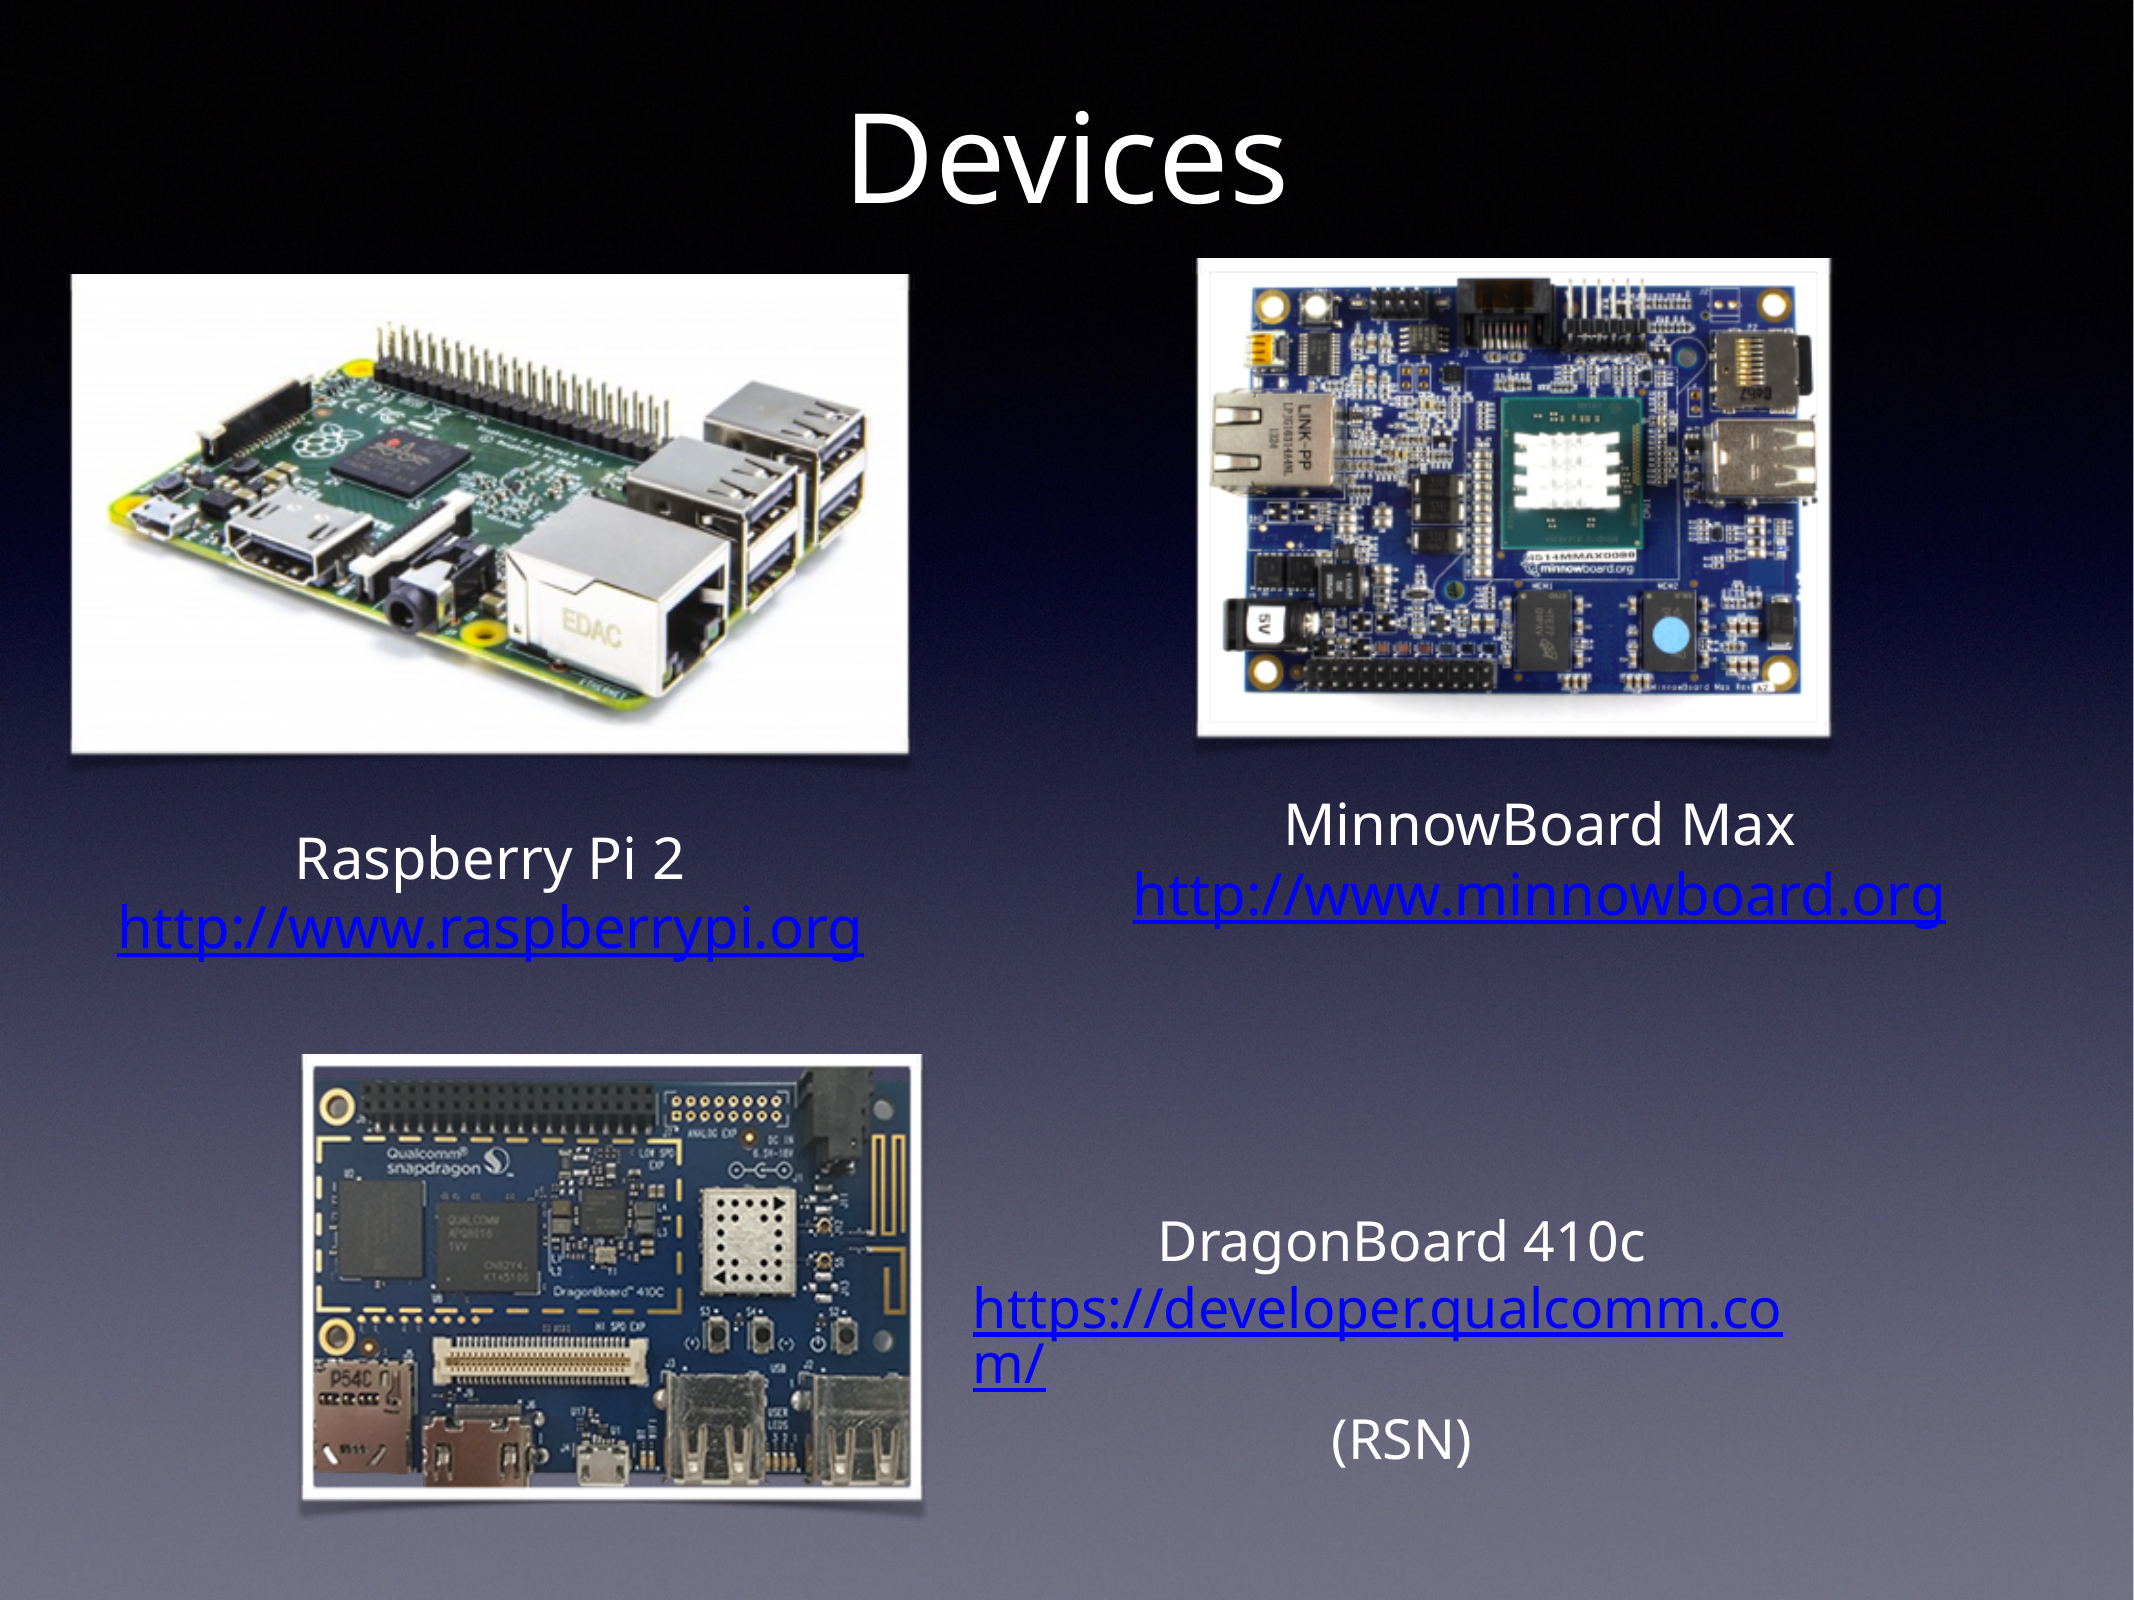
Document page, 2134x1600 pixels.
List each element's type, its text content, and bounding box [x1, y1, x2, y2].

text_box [1192, 258, 1838, 758]
text_box DragonBoard 410c https://developer.qualcomm.com/ (RSN) [964, 1197, 1840, 1425]
picture [0, 0, 2134, 1600]
title Devices [628, 0, 1505, 237]
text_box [296, 1053, 929, 1521]
text_box MinnowBoard Max http://www.minnowboard.org [1102, 779, 1978, 1007]
list Raspberry Pi 2 http://www.raspberrypi.org [52, 812, 929, 1041]
